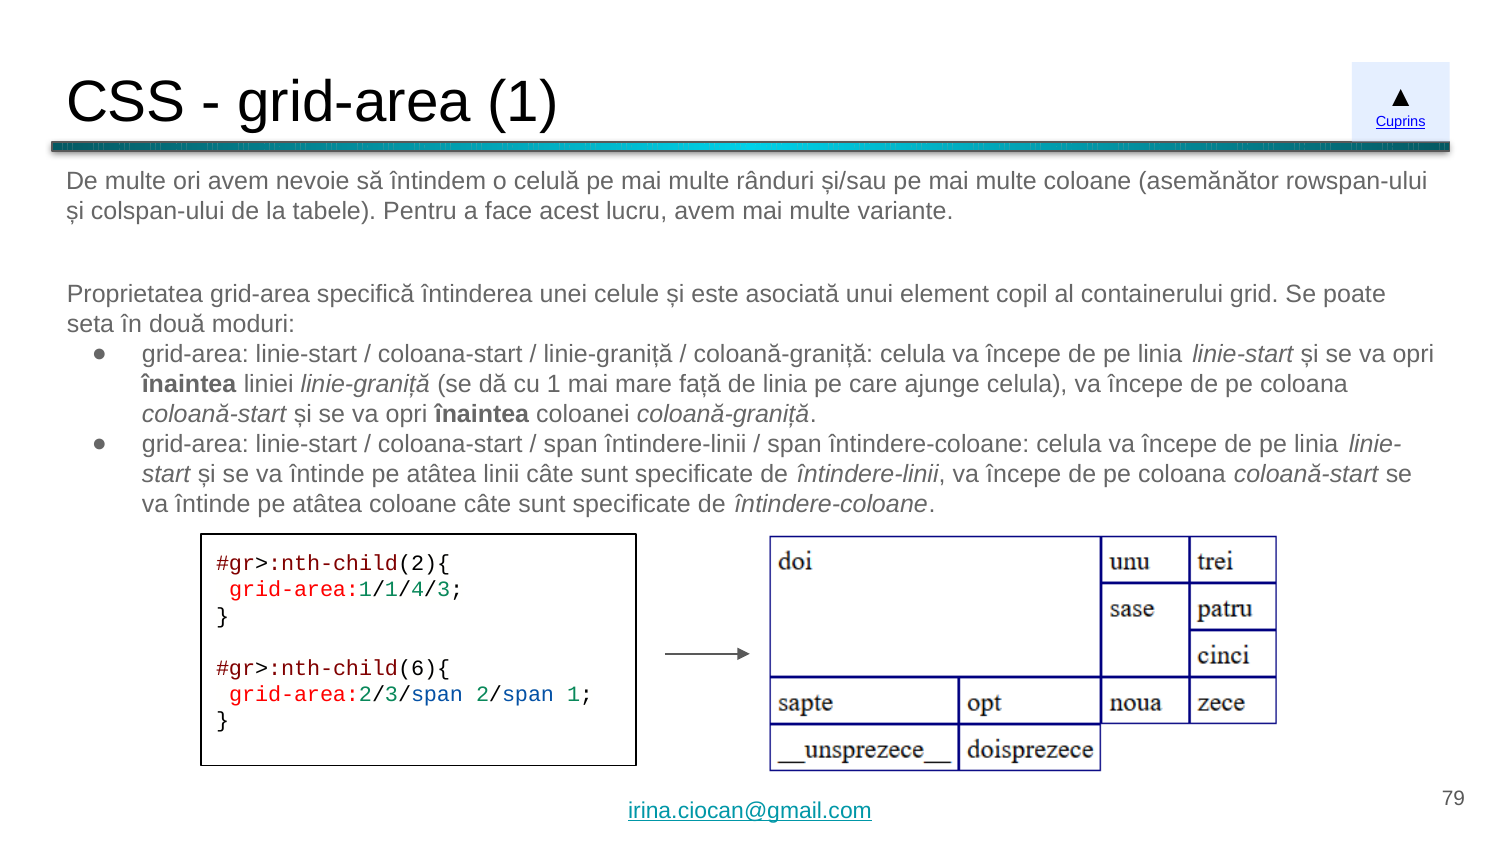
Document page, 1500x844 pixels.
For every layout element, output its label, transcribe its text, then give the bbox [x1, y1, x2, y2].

text_box [51, 141, 1450, 151]
text_box ▲ Cuprins [1351, 62, 1450, 142]
picture [762, 531, 1285, 778]
text_box irina.ciocan@gmail.com [613, 795, 889, 837]
text_box #gr>:nth-child(2){ grid-area:1/1/4/3; } #gr>:nth-child(6){ grid-area:2/3/span 2/span 1; } [201, 533, 637, 766]
text_box Proprietatea grid-area specifică întinderea unei celule și este asociată unui element copil al containerului grid. Se poate seta în două moduri: grid-area: linie-start / coloana-start / linie-graniță / coloană-graniță: celula va începe de pe linia linie-start și se va opri înaintea liniei linie-graniță (se dă cu 1 mai mare față de linia pe care ajunge celula), va începe de pe coloana coloană-start și se va opri înaintea coloanei coloană-graniță. grid-area: linie-start / coloana-start / span întindere-linii / span întindere-coloane: celula va începe de pe linia linie-start și se va întinde pe atâtea linii câte sunt specificate de întindere-linii, va începe de pe coloana coloană-start se va întinde pe atâtea coloane câte sunt specificate de întindere-coloane. [51, 262, 1450, 522]
slide_number ‹#› [1389, 764, 1480, 830]
title CSS - grid-area (1) [51, 48, 1449, 139]
text_box De multe ori avem nevoie să întindem o celulă pe mai multe rânduri și/sau pe mai multe coloane (asemănător rowspan-ului și colspan-ului de la tabele). Pentru a face acest lucru, avem mai multe variante. [51, 149, 1449, 244]
